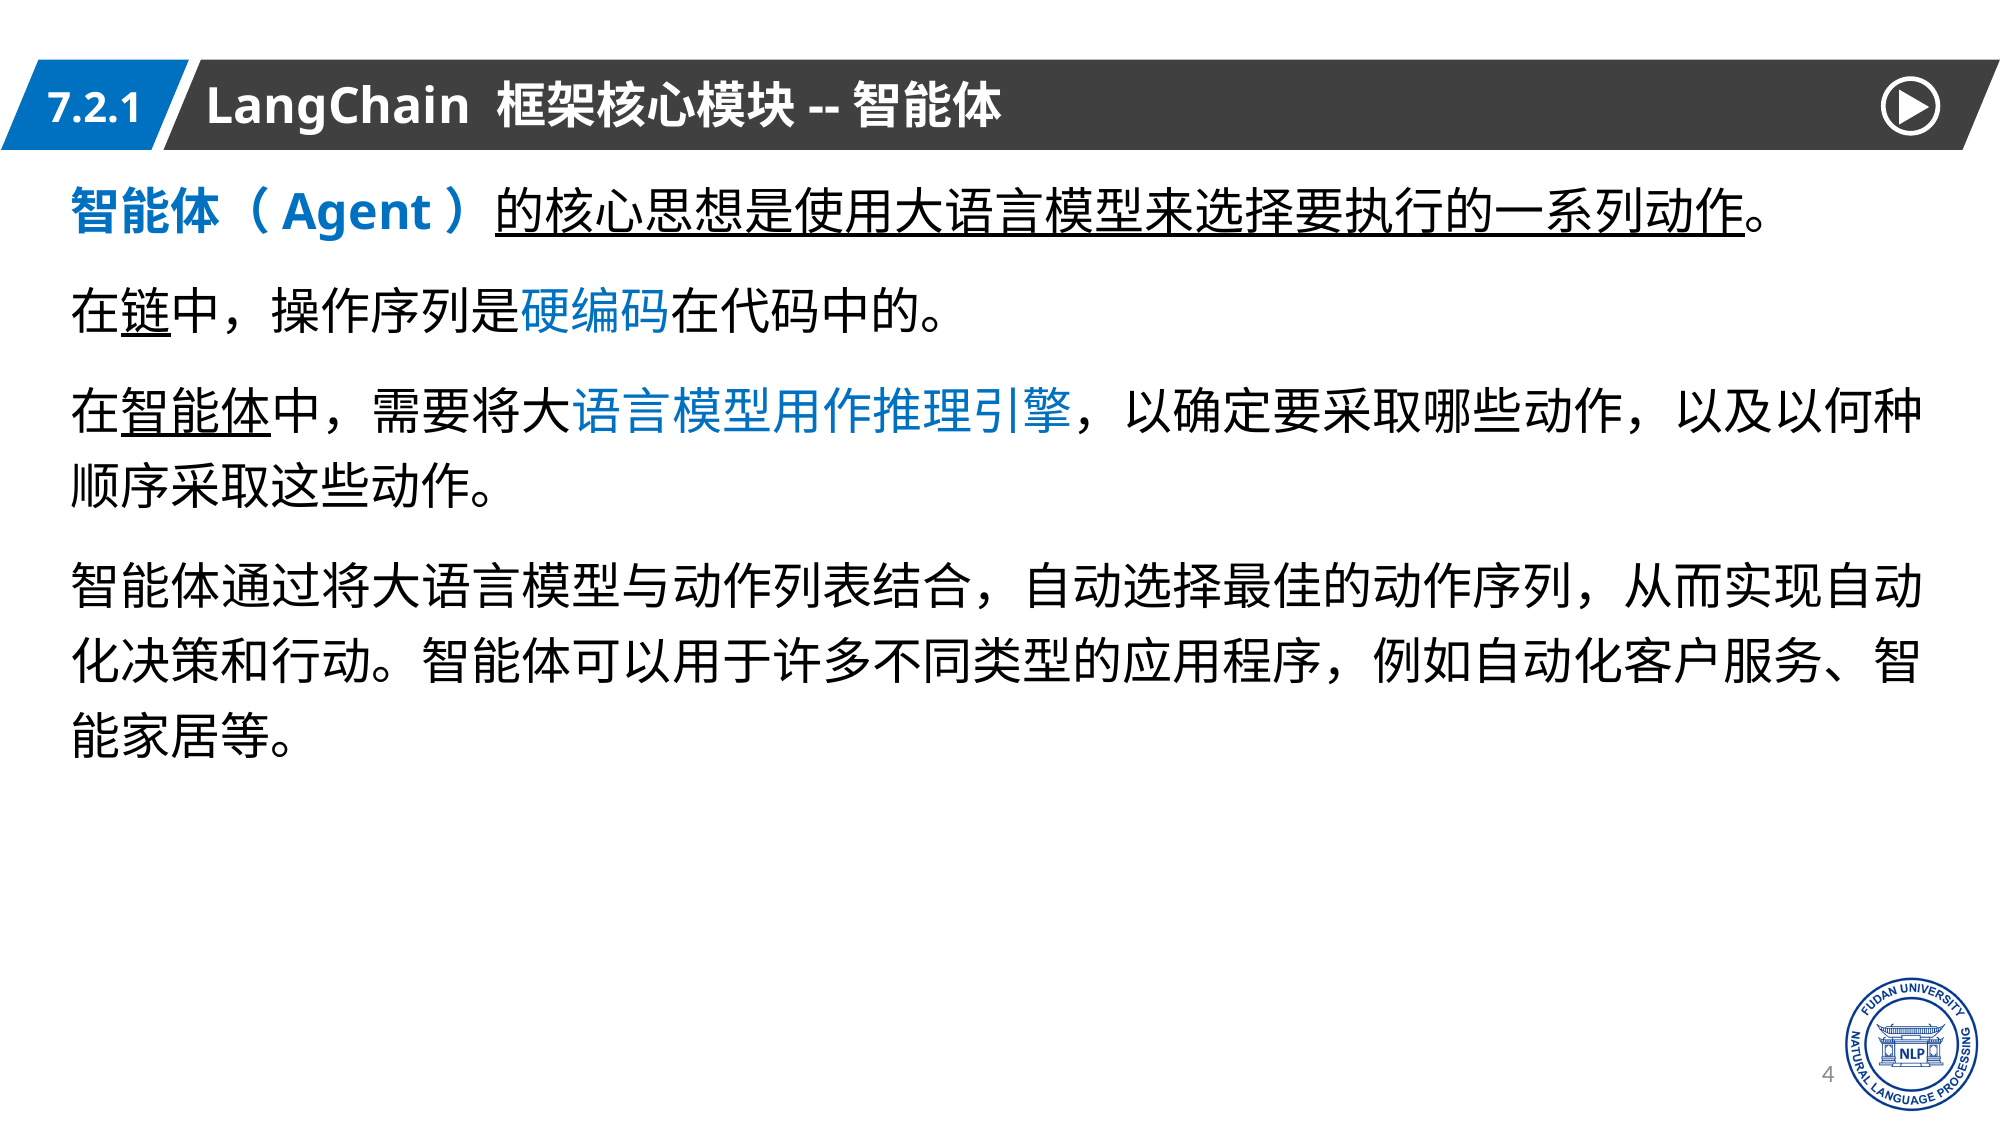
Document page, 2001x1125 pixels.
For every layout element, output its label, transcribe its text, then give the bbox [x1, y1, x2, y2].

text_box [32, 59, 189, 120]
picture [1834, 972, 1985, 1117]
text_box 智能体（Agent）的核心思想是使用大语言模型来选择要执行的一系列动作。 在链中，操作序列是硬编码在代码中的。 在智能体中，需要将大语言模型用作推理引擎，以确定要采取哪些动作，以及以何种顺序采取这些动作。 智能体通过将大语言模型与动作列表结合，自动选择最佳的动作序列，从而实现自动化决策和行动。智能体可以用于许多不同类型的应用程序，例如自动化客户服务、智能家居等。 [55, 157, 1939, 772]
text_box 7.2.1 [26, 73, 164, 138]
slide_number 43 [1412, 1042, 1863, 1103]
text_box LangChain 框架核心模块--智能体 [190, 66, 1017, 142]
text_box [1883, 78, 1939, 134]
text_box [1, 89, 157, 150]
text_box [163, 59, 2000, 150]
